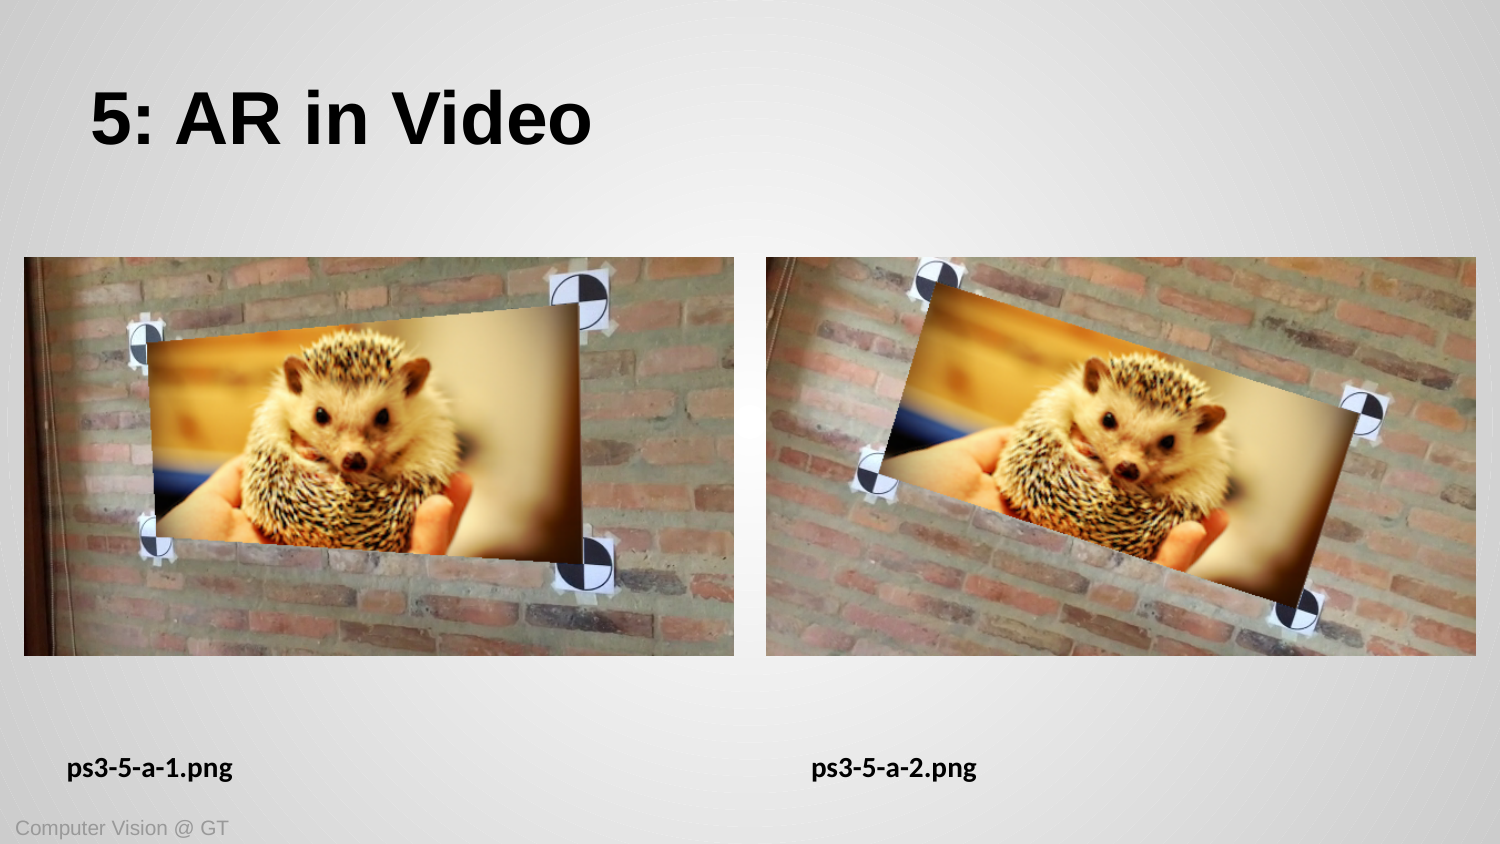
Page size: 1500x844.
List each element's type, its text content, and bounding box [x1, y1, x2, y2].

picture [24, 256, 734, 656]
text_box ps3-5-a-2.png [796, 728, 1500, 811]
title 5: AR in Video [75, 33, 1425, 175]
picture [766, 256, 1476, 656]
text_box Computer Vision @ GT [0, 811, 422, 844]
text_box ps3-5-a-1.png [51, 728, 761, 811]
